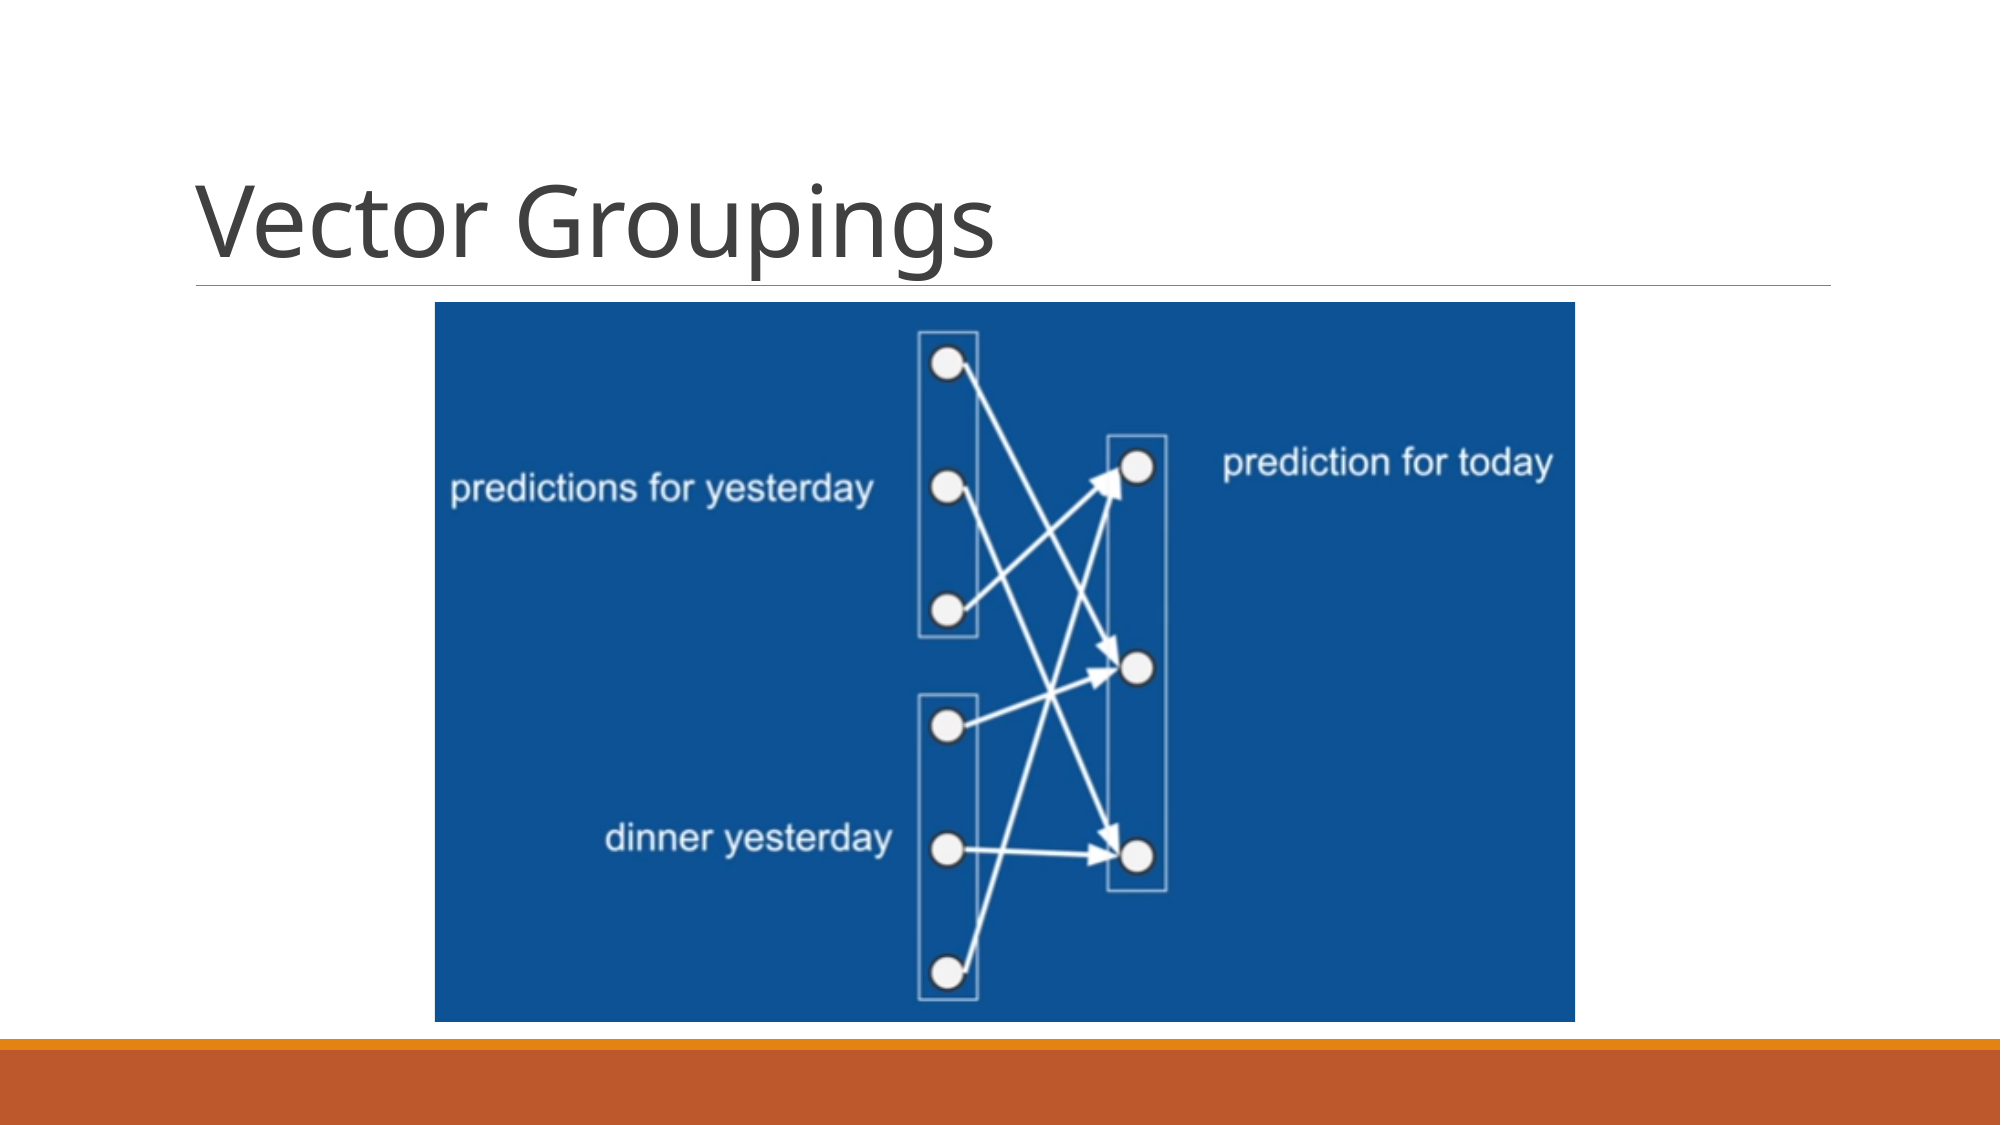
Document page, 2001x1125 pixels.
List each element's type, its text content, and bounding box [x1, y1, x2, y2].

title Vector Groupings [180, 47, 1830, 285]
picture [434, 301, 1576, 1022]
